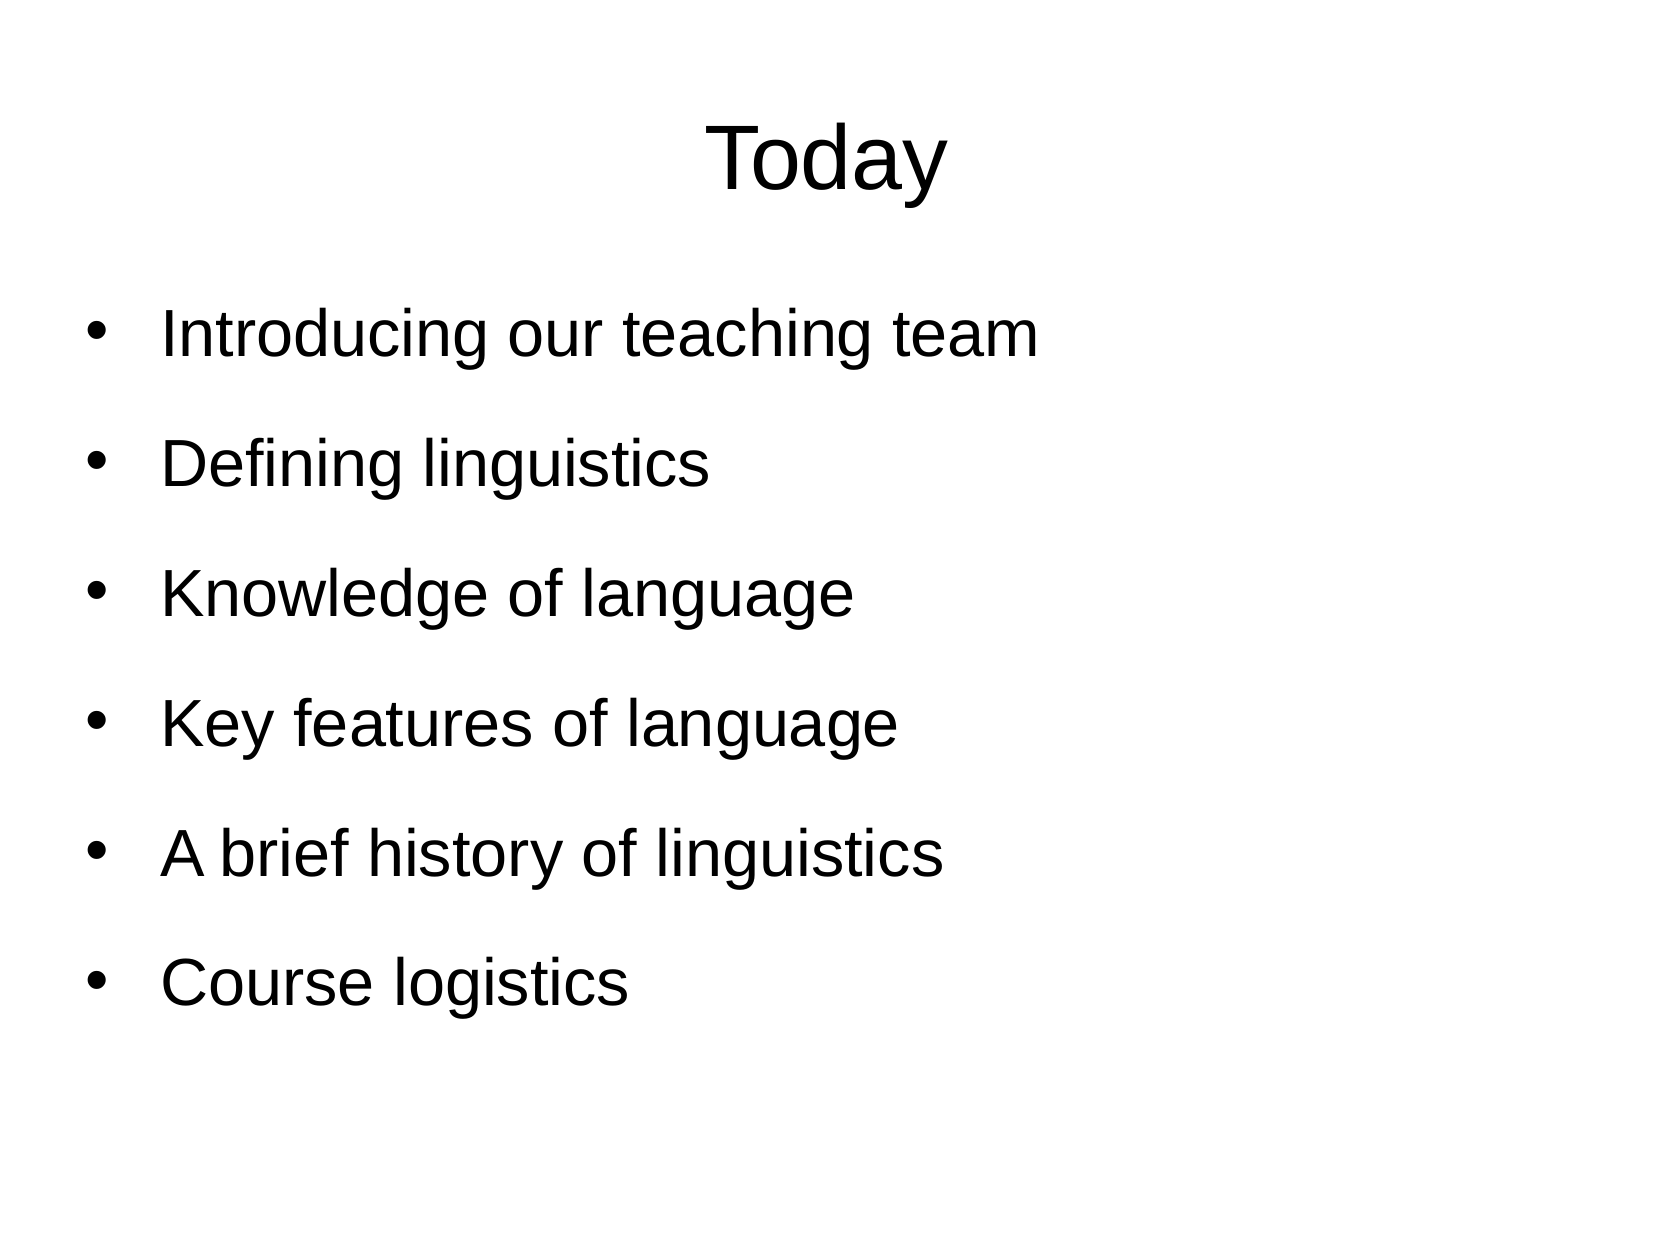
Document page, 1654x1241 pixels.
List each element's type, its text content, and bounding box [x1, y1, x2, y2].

list Introducing our teaching team Defining linguistics Knowledge of language Key features of language A brief history of linguistics Course logistics [85, 289, 1574, 903]
text_box Today [82, 49, 1571, 257]
